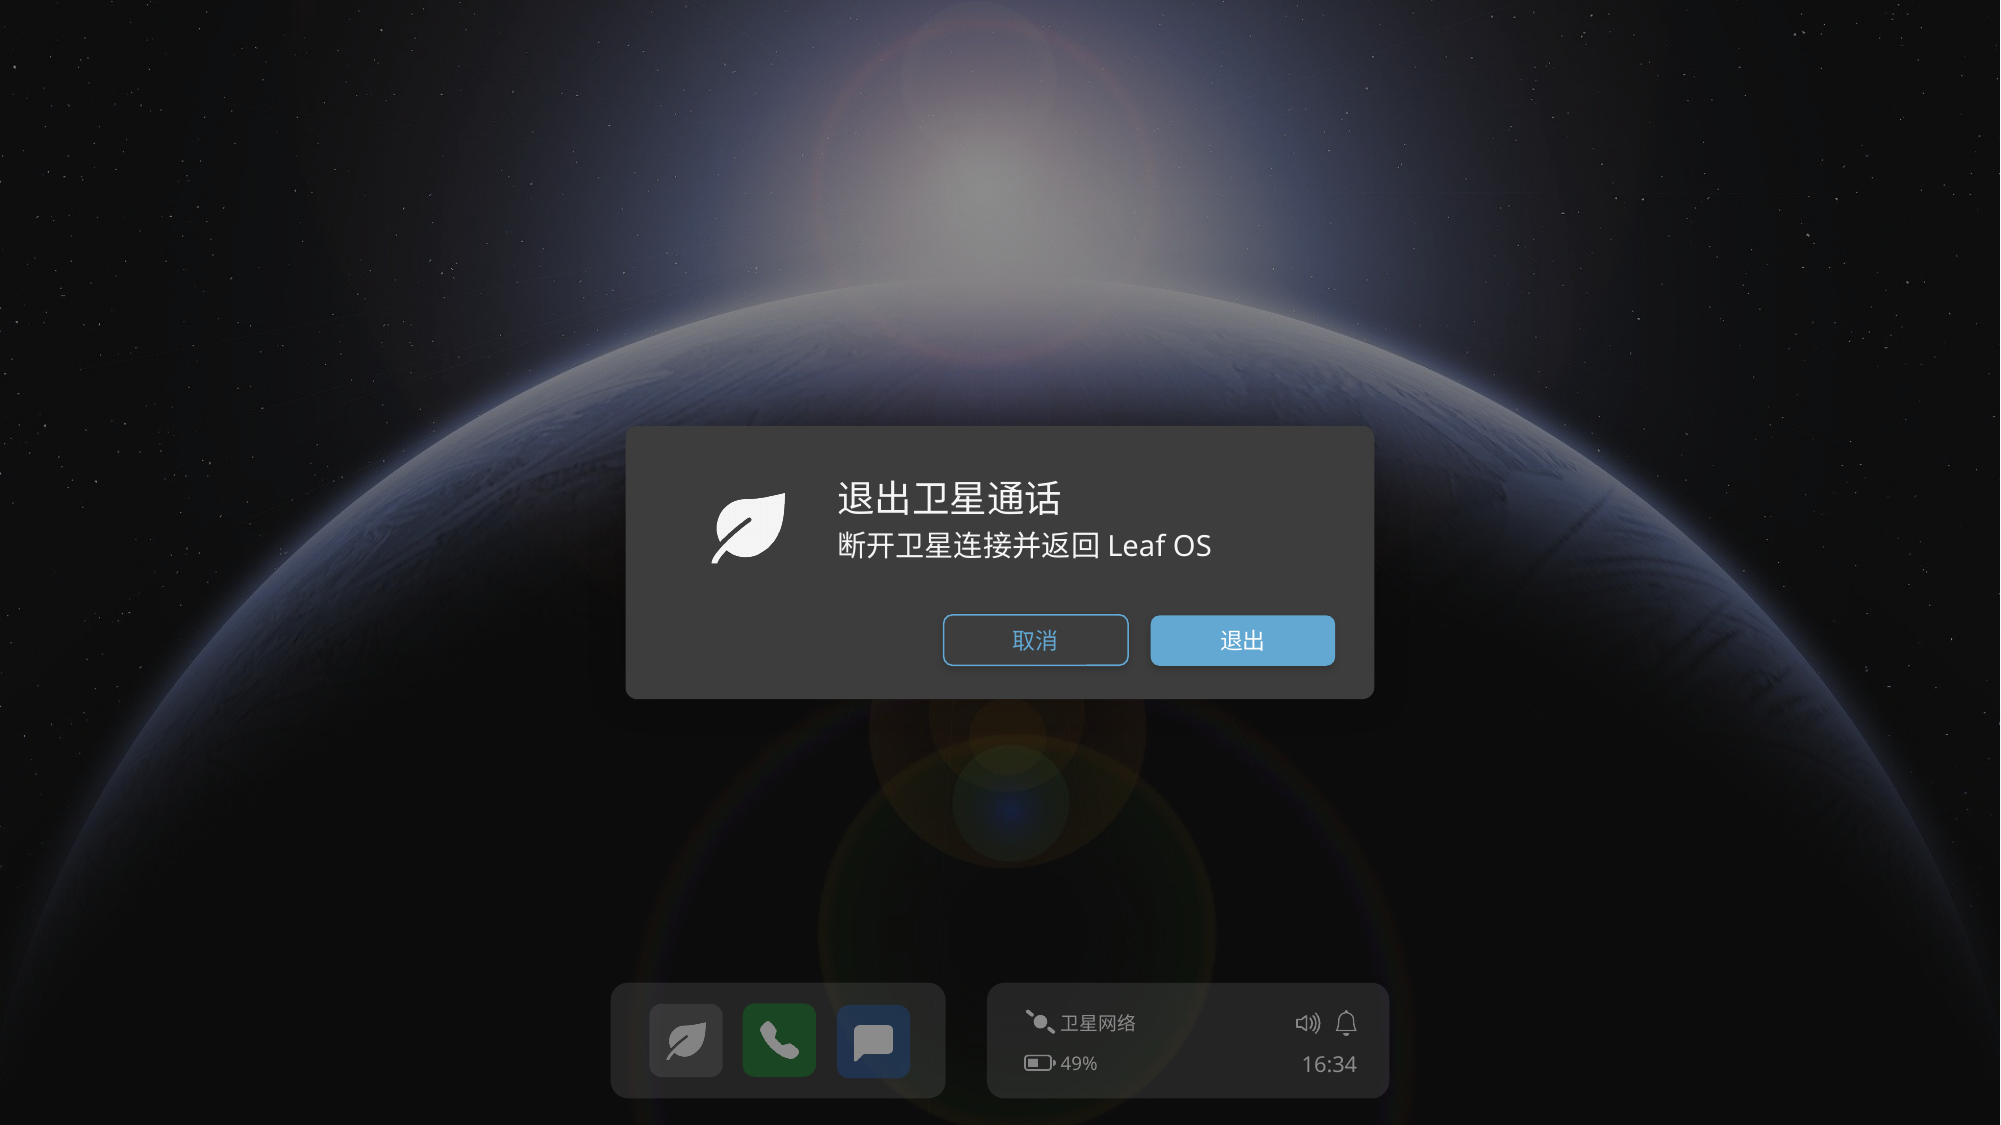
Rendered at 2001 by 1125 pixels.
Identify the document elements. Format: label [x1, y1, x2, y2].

picture [0, 0, 2001, 1125]
text_box [986, 982, 1390, 1099]
text_box [610, 982, 947, 1099]
text_box [624, 425, 1375, 700]
